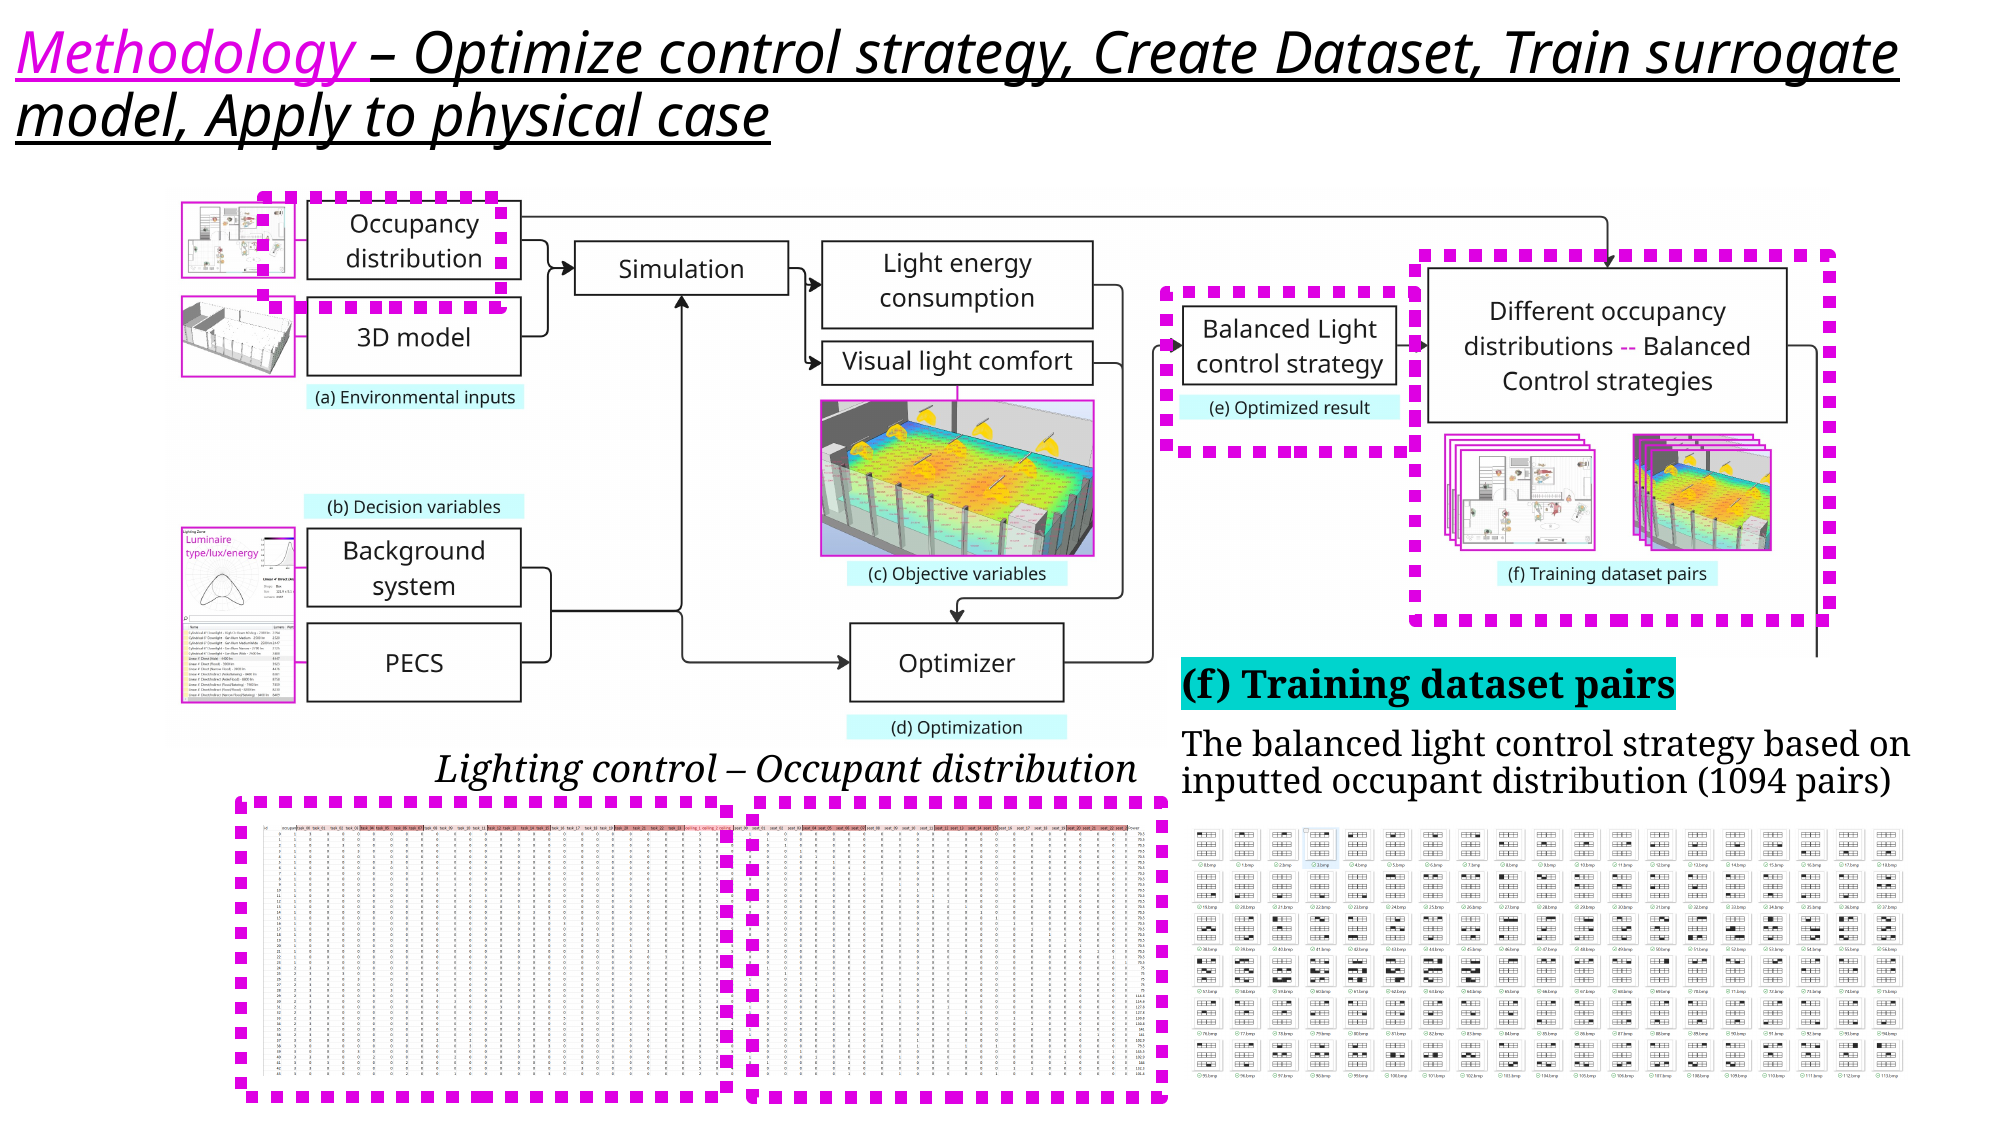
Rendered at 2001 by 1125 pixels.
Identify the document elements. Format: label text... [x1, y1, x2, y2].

text_box [752, 802, 1162, 1098]
list (f) Training dataset pairs The balanced light control strategy based on inputted occupant distribution (1094 pairs) [1166, 657, 1976, 835]
picture [262, 825, 1145, 1077]
text_box Methodology – Optimize control strategy, Create Dataset, Train surrogate model, Apply to physical case [0, 0, 2000, 172]
text_box [240, 802, 727, 1097]
picture [164, 186, 1830, 748]
text_box Lighting control – Occupant distribution [382, 748, 1192, 799]
picture [1183, 825, 1908, 1080]
